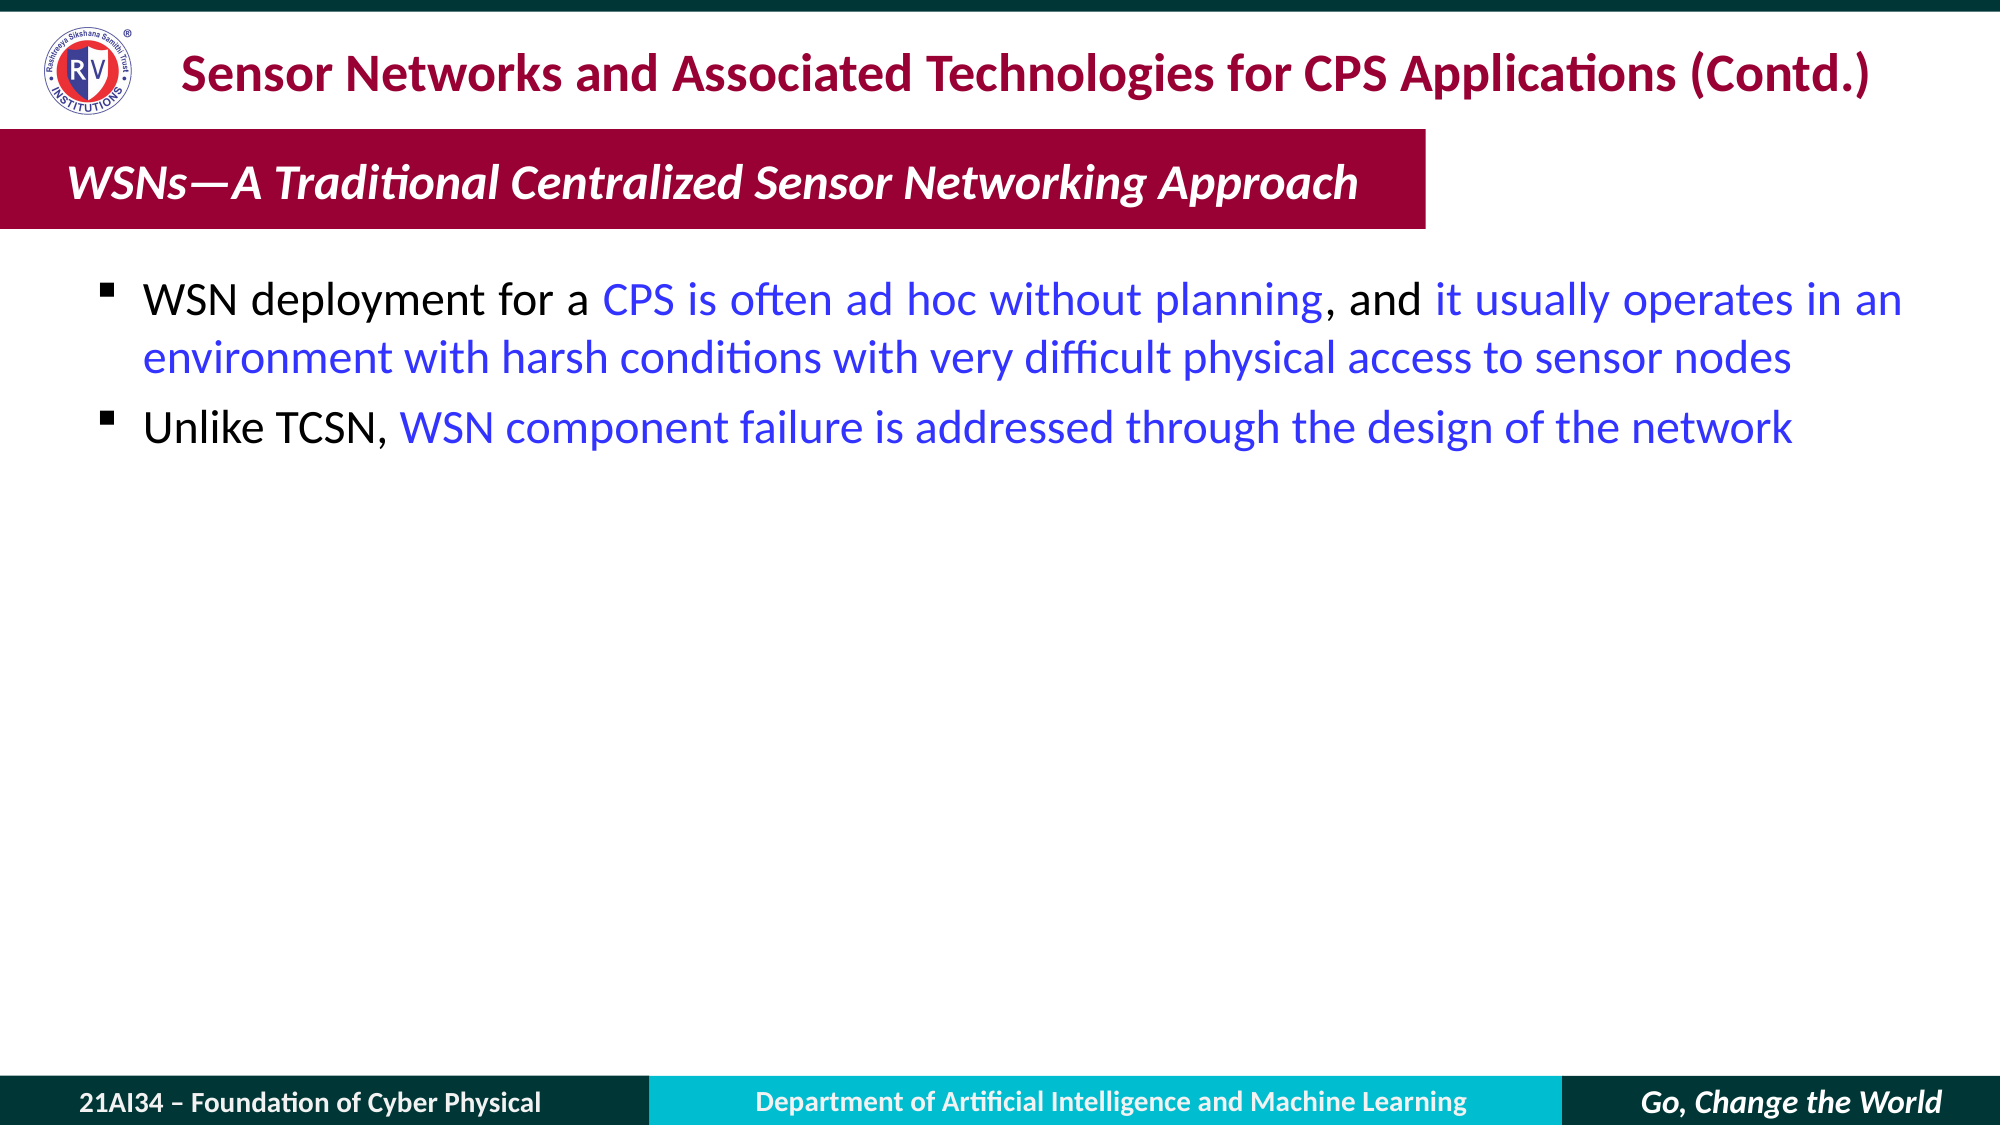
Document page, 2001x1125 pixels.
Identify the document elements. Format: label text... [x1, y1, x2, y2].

title Sensor Networks and Associated Technologies for CPS Applications (Contd.) [137, 24, 1919, 125]
picture [37, 20, 138, 121]
text_box WSN deployment for a CPS is often ad hoc without planning, and it usually operates in an environment with harsh conditions with very difficult physical access to sensor nodes Unlike TCSN, WSN component failure is addressed through the design of the network [81, 260, 1919, 460]
text_box WSNs—A Traditional Centralized Sensor Networking Approach [0, 128, 1427, 230]
